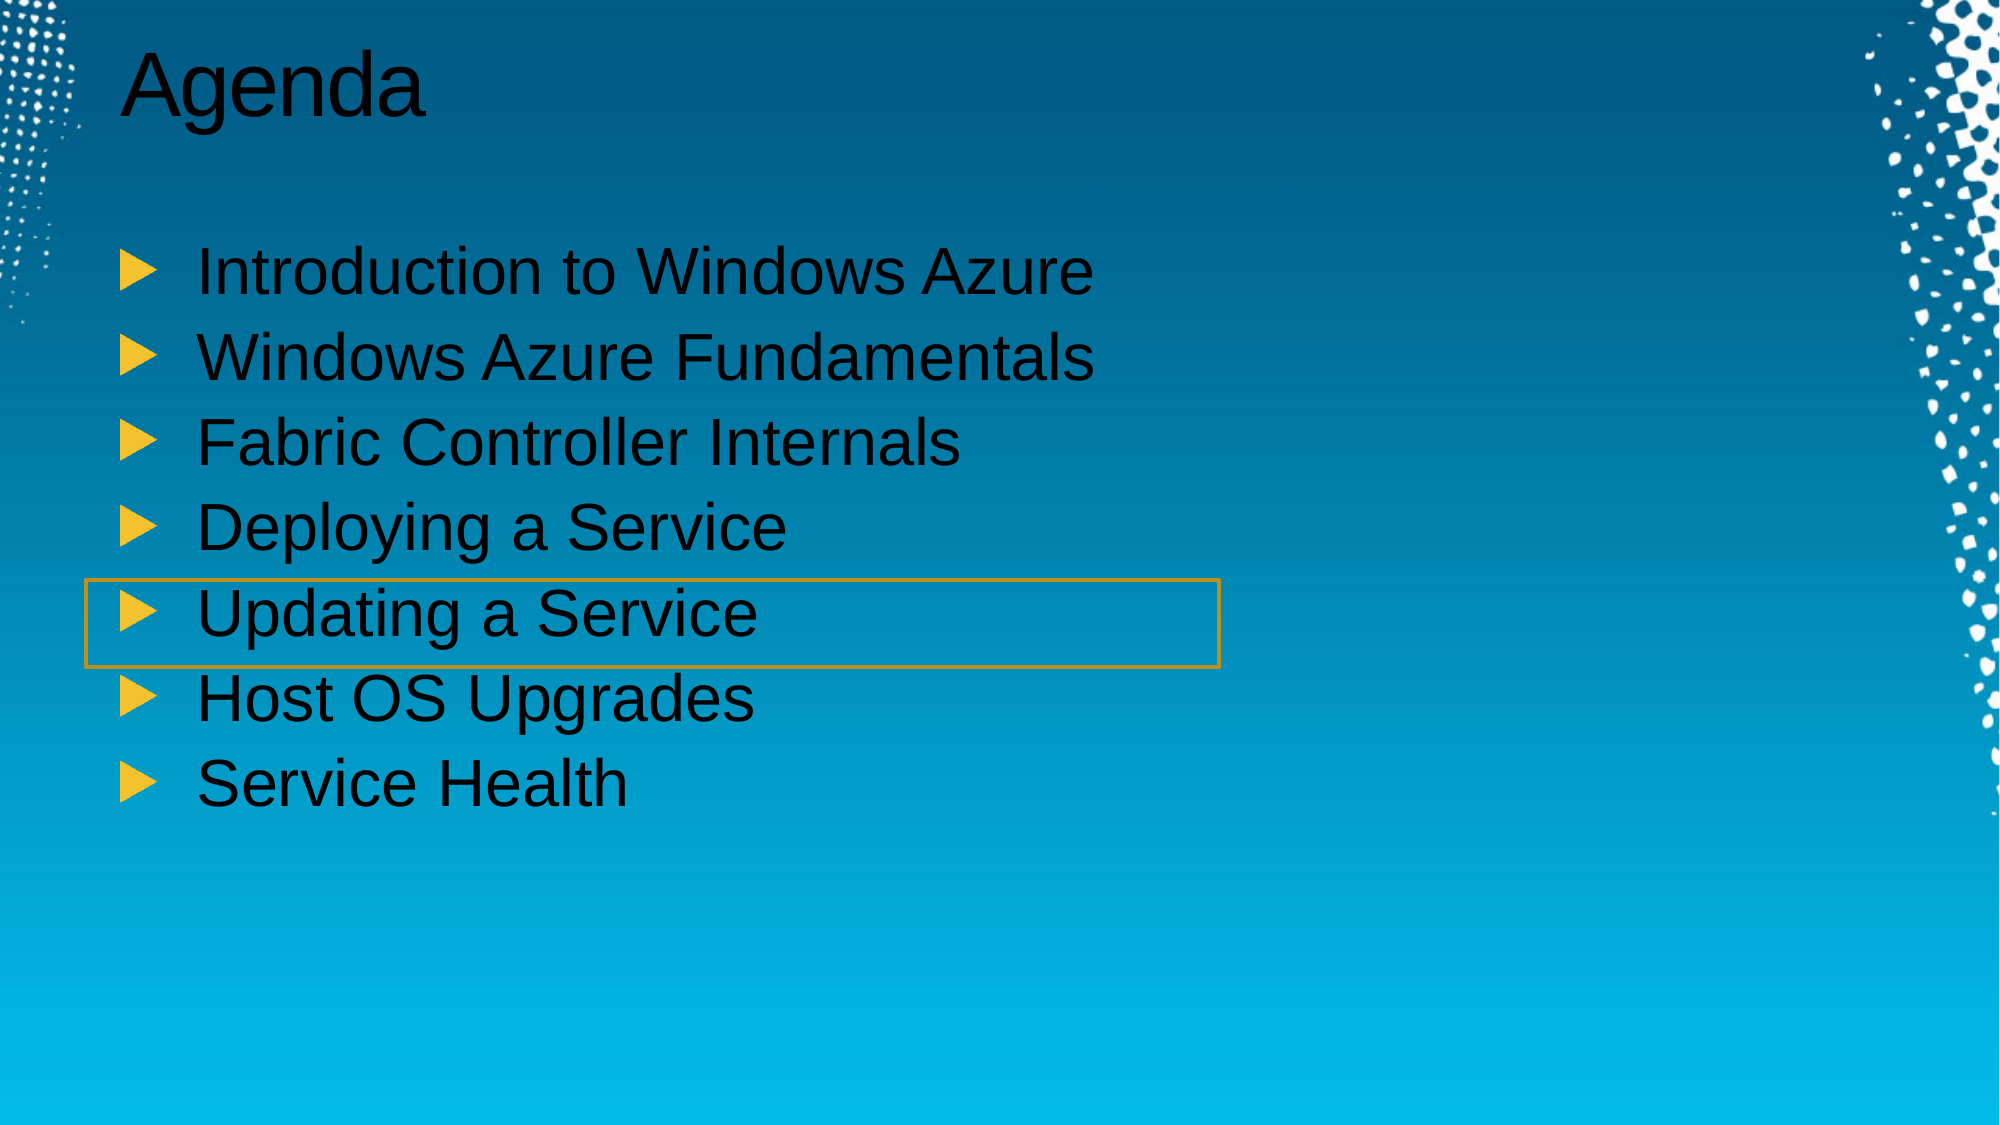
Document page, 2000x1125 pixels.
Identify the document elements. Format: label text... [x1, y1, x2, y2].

title Agenda [120, 37, 1950, 138]
picture [121, 250, 155, 289]
picture [34, 101, 43, 111]
picture [30, 14, 40, 23]
picture [1911, 223, 1918, 230]
picture [1960, 392, 1970, 403]
picture [1922, 200, 1934, 207]
picture [33, 0, 42, 10]
picture [1984, 349, 1992, 357]
picture [1992, 438, 2000, 448]
picture [6, 97, 12, 105]
picture [0, 40, 9, 45]
picture [16, 22, 23, 34]
picture [33, 88, 42, 97]
picture [1963, 278, 1976, 291]
picture [3, 10, 11, 18]
picture [1995, 582, 2000, 595]
picture [1972, 570, 1986, 583]
picture [0, 24, 9, 33]
picture [1991, 637, 2000, 652]
picture [1950, 525, 1956, 533]
picture [41, 59, 48, 67]
picture [1921, 0, 1934, 8]
picture [38, 74, 47, 80]
picture [1953, 301, 1962, 312]
picture [55, 62, 62, 69]
picture [13, 41, 25, 49]
picture [1974, 683, 1985, 694]
picture [18, 0, 29, 6]
picture [1914, 164, 1923, 177]
picture [1994, 382, 2000, 391]
picture [1973, 368, 1982, 380]
picture [1963, 335, 1972, 344]
picture [1925, 141, 1935, 155]
picture [1969, 625, 1985, 642]
picture [31, 131, 37, 138]
picture [1950, 359, 1960, 366]
picture [33, 116, 40, 124]
picture [1981, 604, 2000, 620]
picture [1979, 657, 1995, 676]
picture [1988, 691, 2000, 709]
picture [1968, 481, 1978, 492]
picture [10, 69, 17, 78]
picture [1980, 460, 1987, 469]
picture [1935, 177, 1945, 189]
picture [1978, 517, 1987, 527]
picture [1955, 557, 1965, 573]
picture [18, 13, 26, 19]
picture [45, 16, 55, 24]
picture [43, 42, 49, 53]
picture [42, 31, 53, 39]
picture [16, 143, 21, 151]
picture [1982, 714, 1993, 729]
picture [121, 762, 155, 801]
picture [0, 155, 5, 163]
picture [1963, 589, 1976, 607]
picture [26, 57, 34, 68]
picture [1935, 0, 2000, 306]
picture [1963, 535, 1977, 550]
picture [1950, 413, 1958, 424]
picture [121, 335, 155, 374]
picture [54, 76, 60, 83]
text_box [84, 578, 1221, 669]
picture [58, 32, 66, 41]
picture [1970, 426, 1980, 436]
picture [24, 72, 32, 79]
picture [1988, 547, 2000, 561]
picture [47, 0, 57, 10]
picture [121, 676, 155, 715]
picture [11, 55, 21, 64]
picture [121, 506, 155, 545]
picture [1991, 747, 2000, 765]
picture [1952, 502, 1967, 516]
picture [1889, 152, 1901, 166]
picture [1983, 404, 1992, 414]
picture [1990, 492, 2000, 505]
picture [1972, 312, 1985, 322]
list Introduction to Windows Azure Windows Azure Fundamentals Fabric Controller Internals Deploying a Service Updating a Service Host OS Upgrades Service Health [120, 237, 1950, 933]
picture [1993, 321, 2000, 339]
picture [1892, 212, 1902, 216]
picture [1955, 246, 1965, 256]
picture [1957, 187, 1971, 200]
picture [56, 47, 64, 55]
picture [1946, 155, 1961, 167]
picture [9, 84, 15, 91]
picture [1945, 213, 1955, 220]
picture [28, 42, 36, 53]
picture [17, 129, 23, 136]
picture [1898, 188, 1912, 198]
picture [121, 420, 155, 459]
picture [1950, 465, 1958, 483]
picture [29, 27, 38, 38]
picture [1929, 27, 1944, 37]
picture [1958, 445, 1968, 460]
